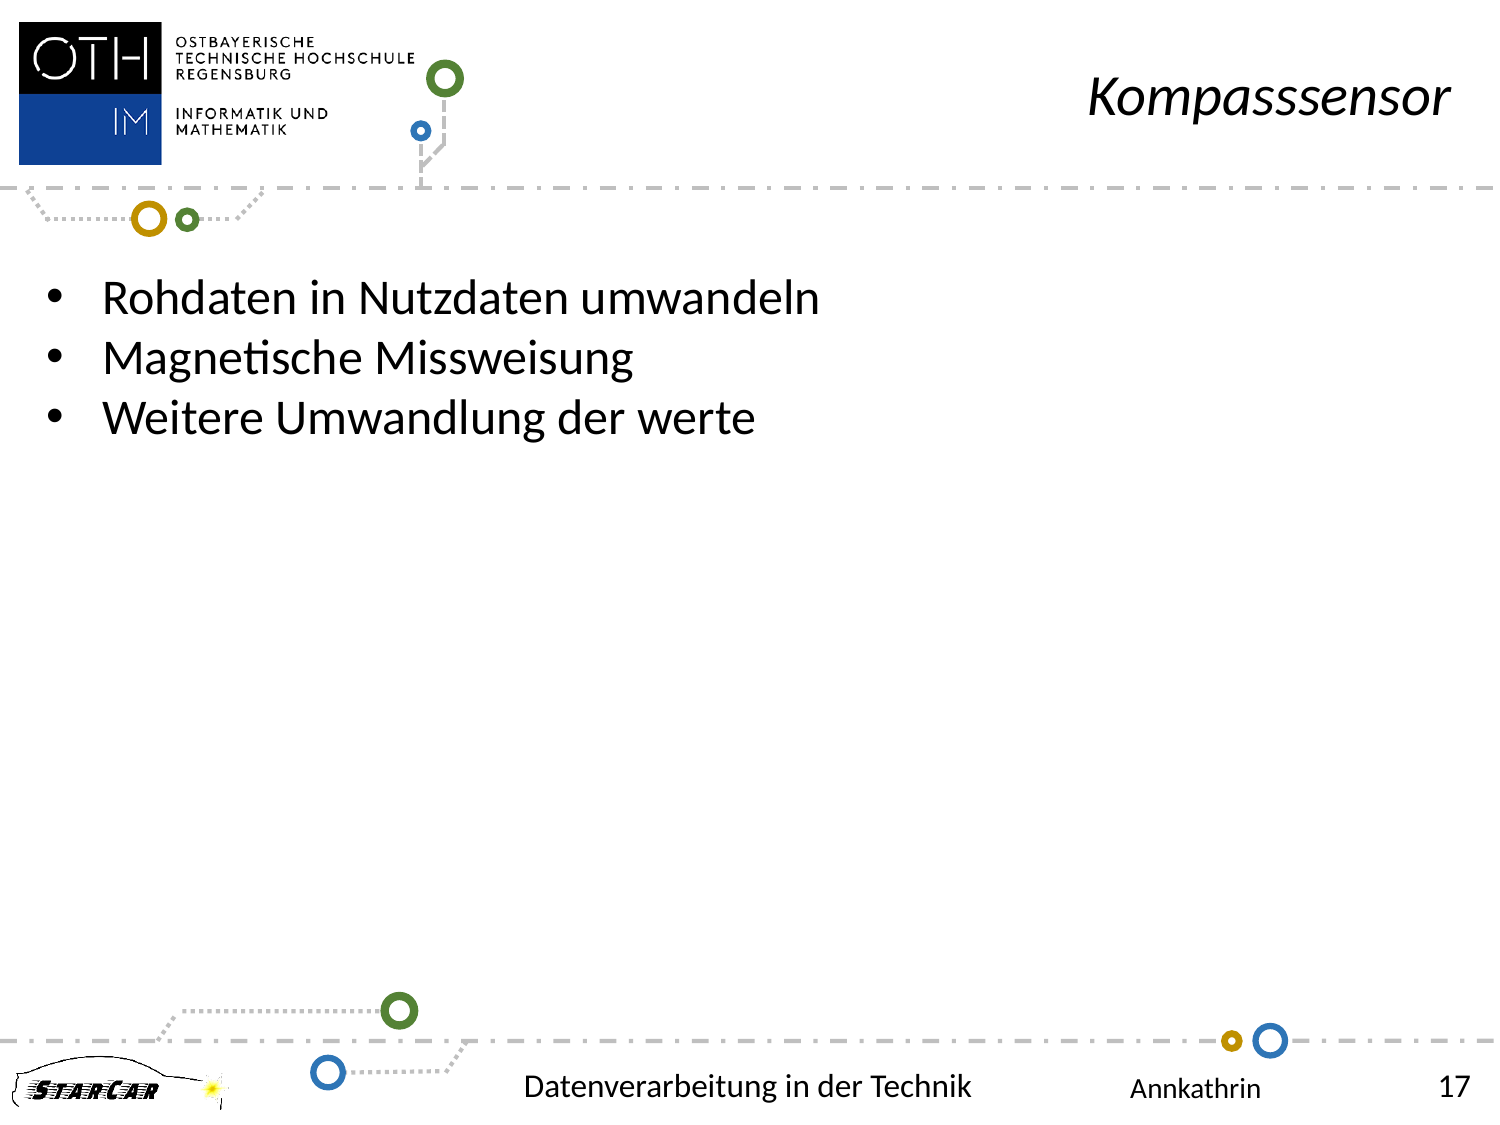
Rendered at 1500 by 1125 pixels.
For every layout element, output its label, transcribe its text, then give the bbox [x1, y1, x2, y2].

text_box Annkathrin [1115, 1062, 1364, 1113]
picture [417, 127, 424, 134]
list Rohdaten in Nutzdaten umwandeln Magnetische Missweisung Weitere Umwandlung der werte [46, 264, 1452, 992]
list Kompasssensor [478, 21, 1452, 164]
picture [19, 22, 428, 165]
footer Datenverarbeitung in der Technik [0, 1042, 1497, 1125]
